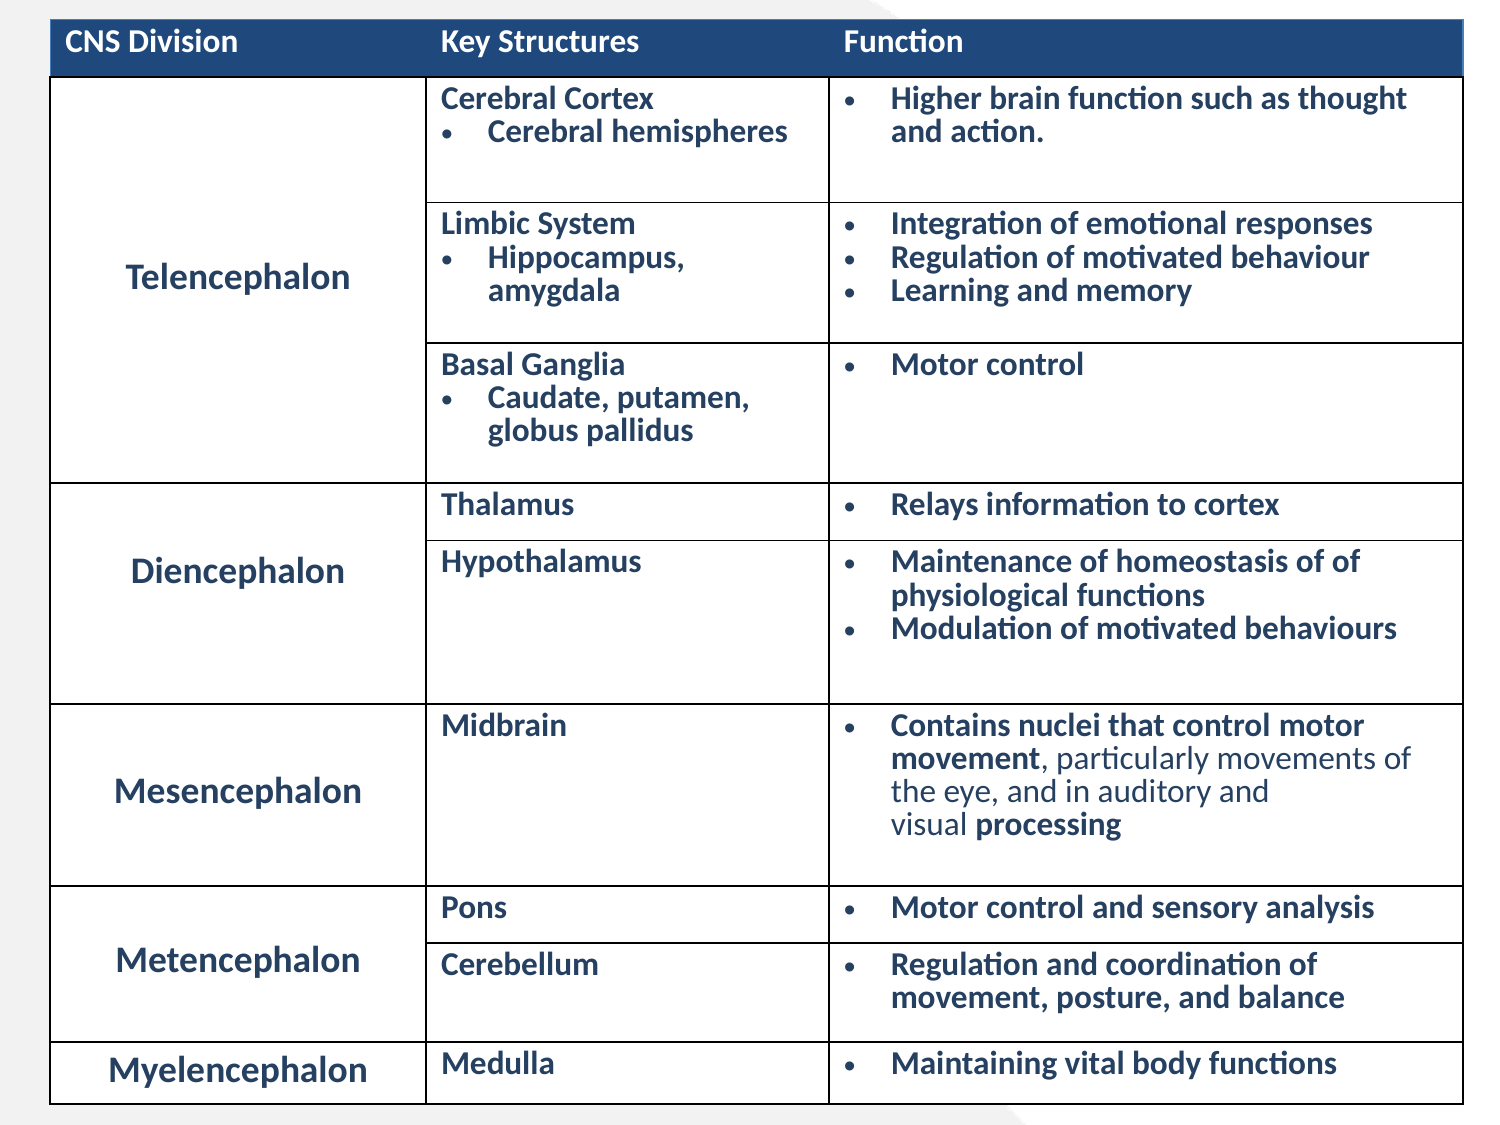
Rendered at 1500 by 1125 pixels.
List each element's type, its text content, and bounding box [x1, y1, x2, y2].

table_cell Pons [427, 887, 828, 942]
table_header CNS Division [51, 20, 426, 76]
table_cell Hypothalamus [427, 541, 828, 703]
table_cell Motor control and sensory analysis [830, 887, 1462, 942]
table_cell Basal Ganglia Caudate, putamen, globus pallidus [427, 344, 828, 482]
picture [0, 0, 1026, 1125]
table_cell Metencephalon [51, 887, 425, 1041]
table_cell Contains nuclei that control motor movement, particularly movements of the eye, and in auditory and visual processing [830, 705, 1462, 885]
table_cell Integration of emotional responses Regulation of motivated behaviour Learning and memory [830, 203, 1462, 342]
table_cell Myelencephalon [51, 1043, 425, 1103]
table_cell Medulla [427, 1043, 828, 1103]
table_cell Cerebral Cortex Cerebral hemispheres [427, 78, 828, 202]
table_cell Higher brain function such as thought and action. [830, 78, 1462, 202]
table_cell Limbic System Hippocampus, amygdala [427, 203, 828, 342]
table_cell Maintenance of homeostasis of of physiological functions Modulation of motivated behaviours [830, 541, 1462, 703]
table_cell Midbrain [427, 705, 828, 885]
table_cell Telencephalon [51, 78, 425, 482]
table_cell Relays information to cortex [830, 484, 1462, 540]
table_cell Cerebellum [427, 944, 828, 1041]
table_header Function [829, 20, 1462, 76]
table_cell Thalamus [427, 484, 828, 540]
table_header Key Structures [426, 20, 829, 76]
table_cell Maintaining vital body functions [830, 1043, 1462, 1103]
table_cell Mesencephalon [51, 705, 425, 885]
table_cell Diencephalon [51, 484, 425, 703]
table_cell Regulation and coordination of movement, posture, and balance [830, 944, 1462, 1041]
table_cell Motor control [830, 344, 1462, 482]
